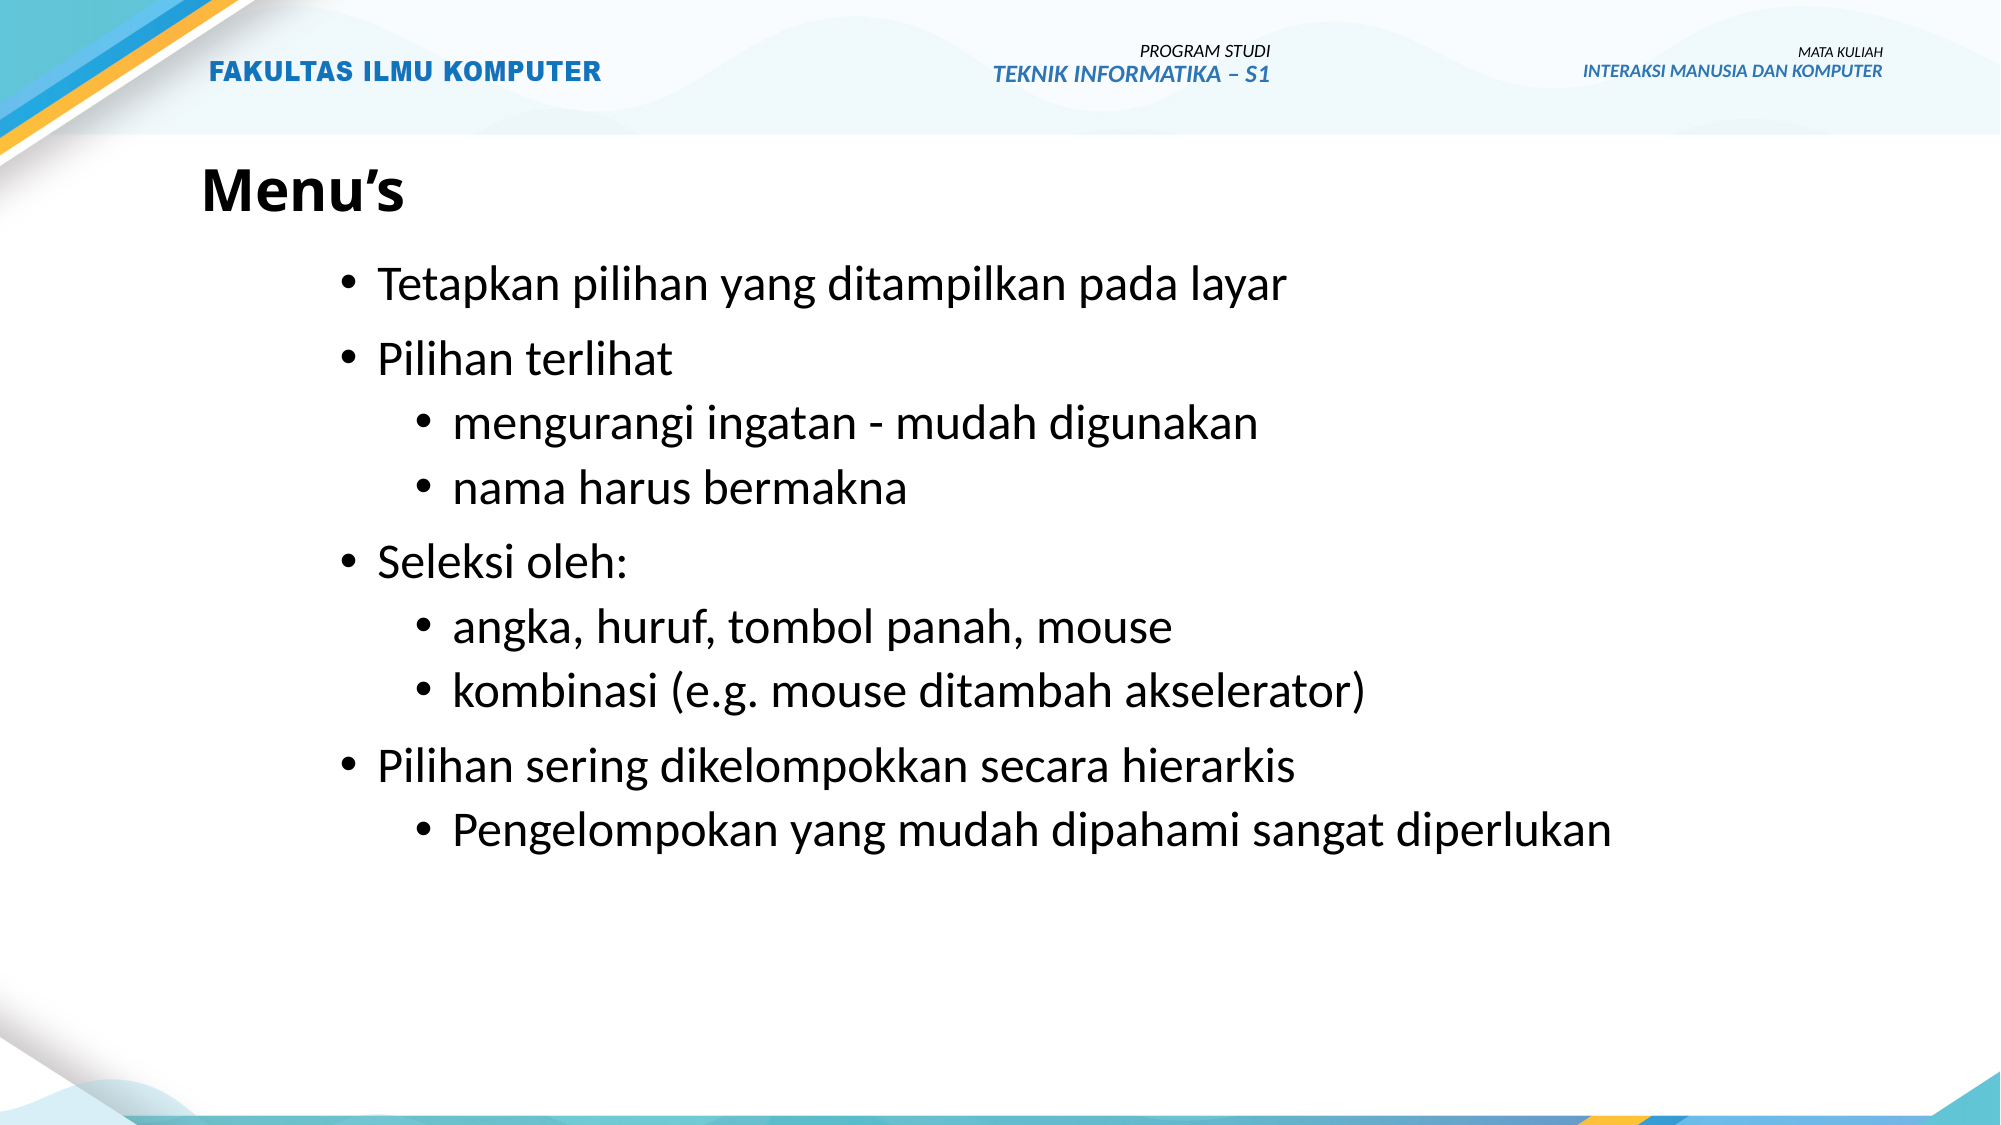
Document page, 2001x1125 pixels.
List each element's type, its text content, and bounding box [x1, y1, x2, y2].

list Tetapkan pilihan yang ditampilkan pada layar Pilihan terlihat mengurangi ingatan - mudah digunakan nama harus bermakna Seleksi oleh: angka, huruf, tombol panah, mouse kombinasi (e.g. mouse ditambah akselerator) Pilihan sering dikelompokkan secara hierarkis Pengelompokan yang mudah dipahami sangat diperlukan [324, 249, 1675, 1013]
text_box MATA KULIAH INTERAKSI MANUSIA DAN KOMPUTER [1567, 37, 1899, 109]
title Menu’s [185, 117, 1535, 268]
text_box PROGRAM STUDI TEKNIK INFORMATIKA – S1 [909, 33, 1286, 118]
picture [0, 0, 2000, 1125]
